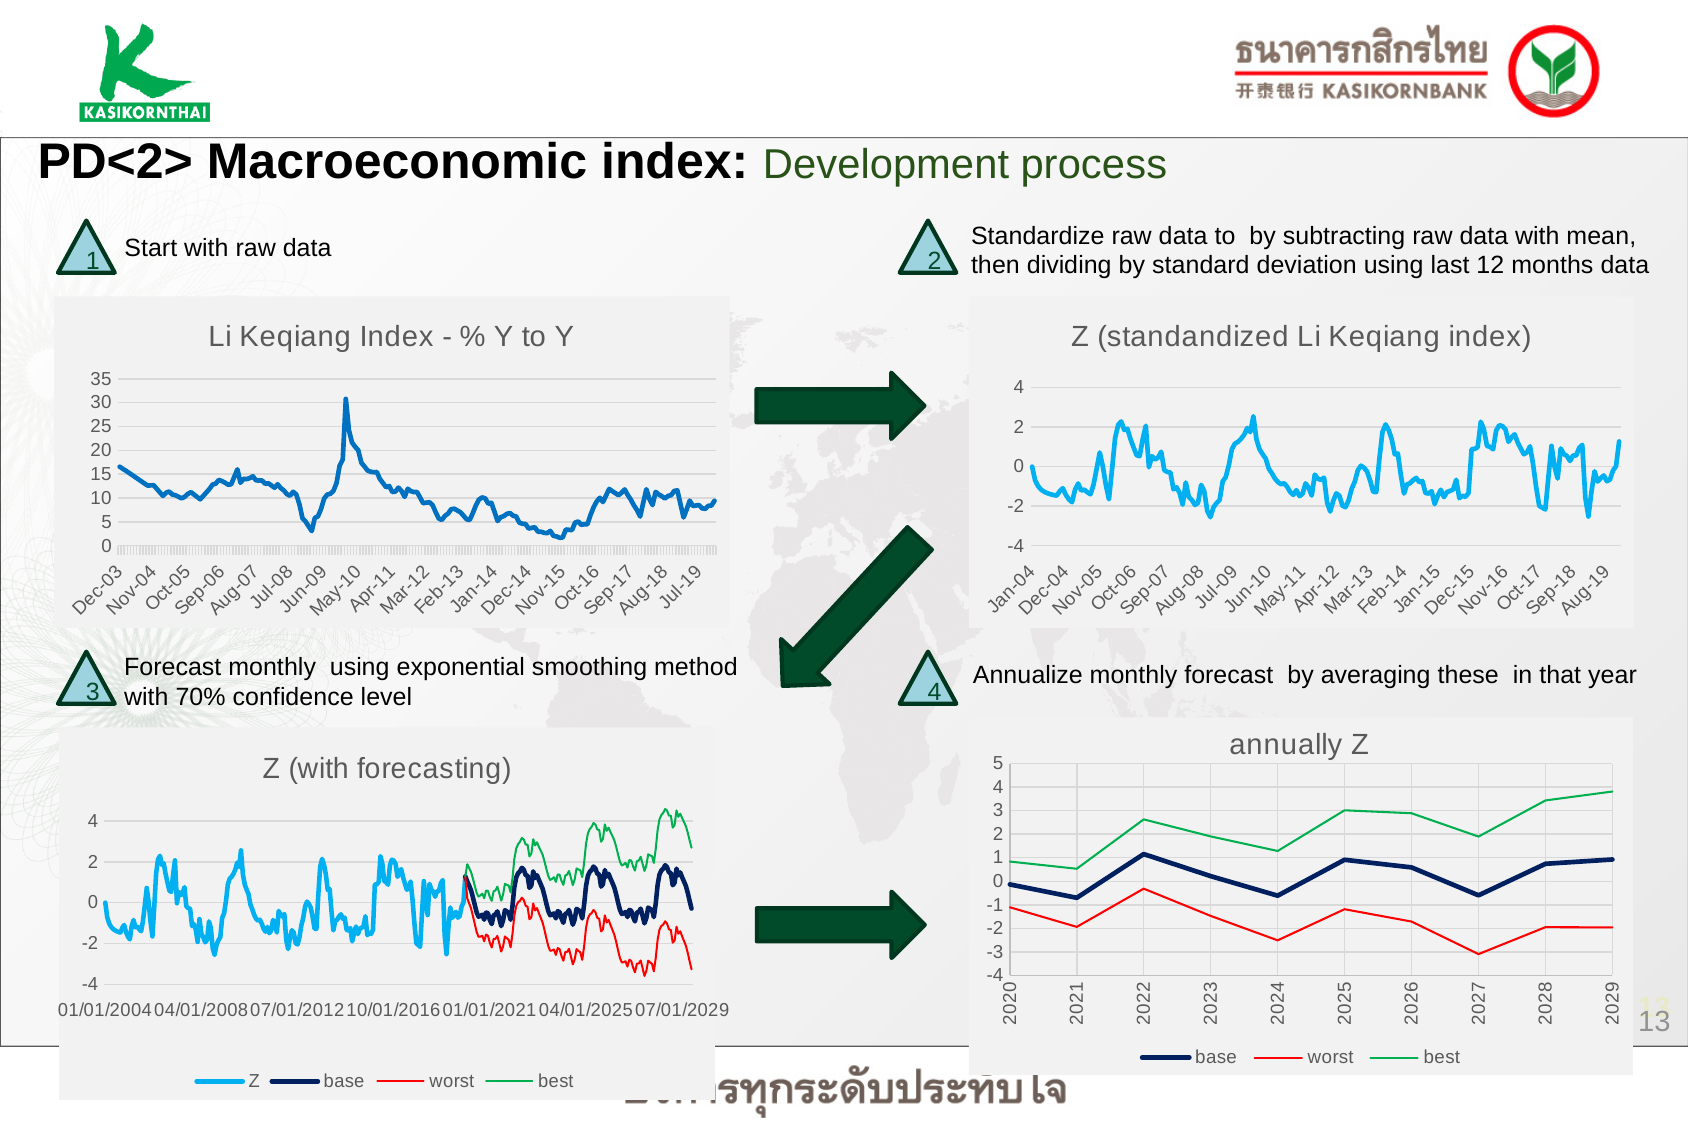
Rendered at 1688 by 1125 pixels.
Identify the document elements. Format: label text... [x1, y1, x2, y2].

picture [79, 23, 210, 120]
text_box 2 [897, 218, 959, 275]
picture [0, 1049, 1688, 1125]
chart [53, 296, 730, 629]
text_box PD<2> Macroeconomic index: Development process [22, 120, 1323, 196]
text_box 4 [897, 649, 959, 706]
text_box 3 [56, 649, 117, 706]
text_box Start with raw data [109, 223, 457, 269]
chart [968, 717, 1634, 1076]
text_box 1 [56, 218, 117, 275]
picture [1233, 23, 1601, 120]
chart [57, 727, 730, 1101]
text_box [754, 370, 927, 441]
chart [968, 296, 1635, 629]
text_box [754, 889, 927, 960]
text_box [778, 525, 934, 689]
